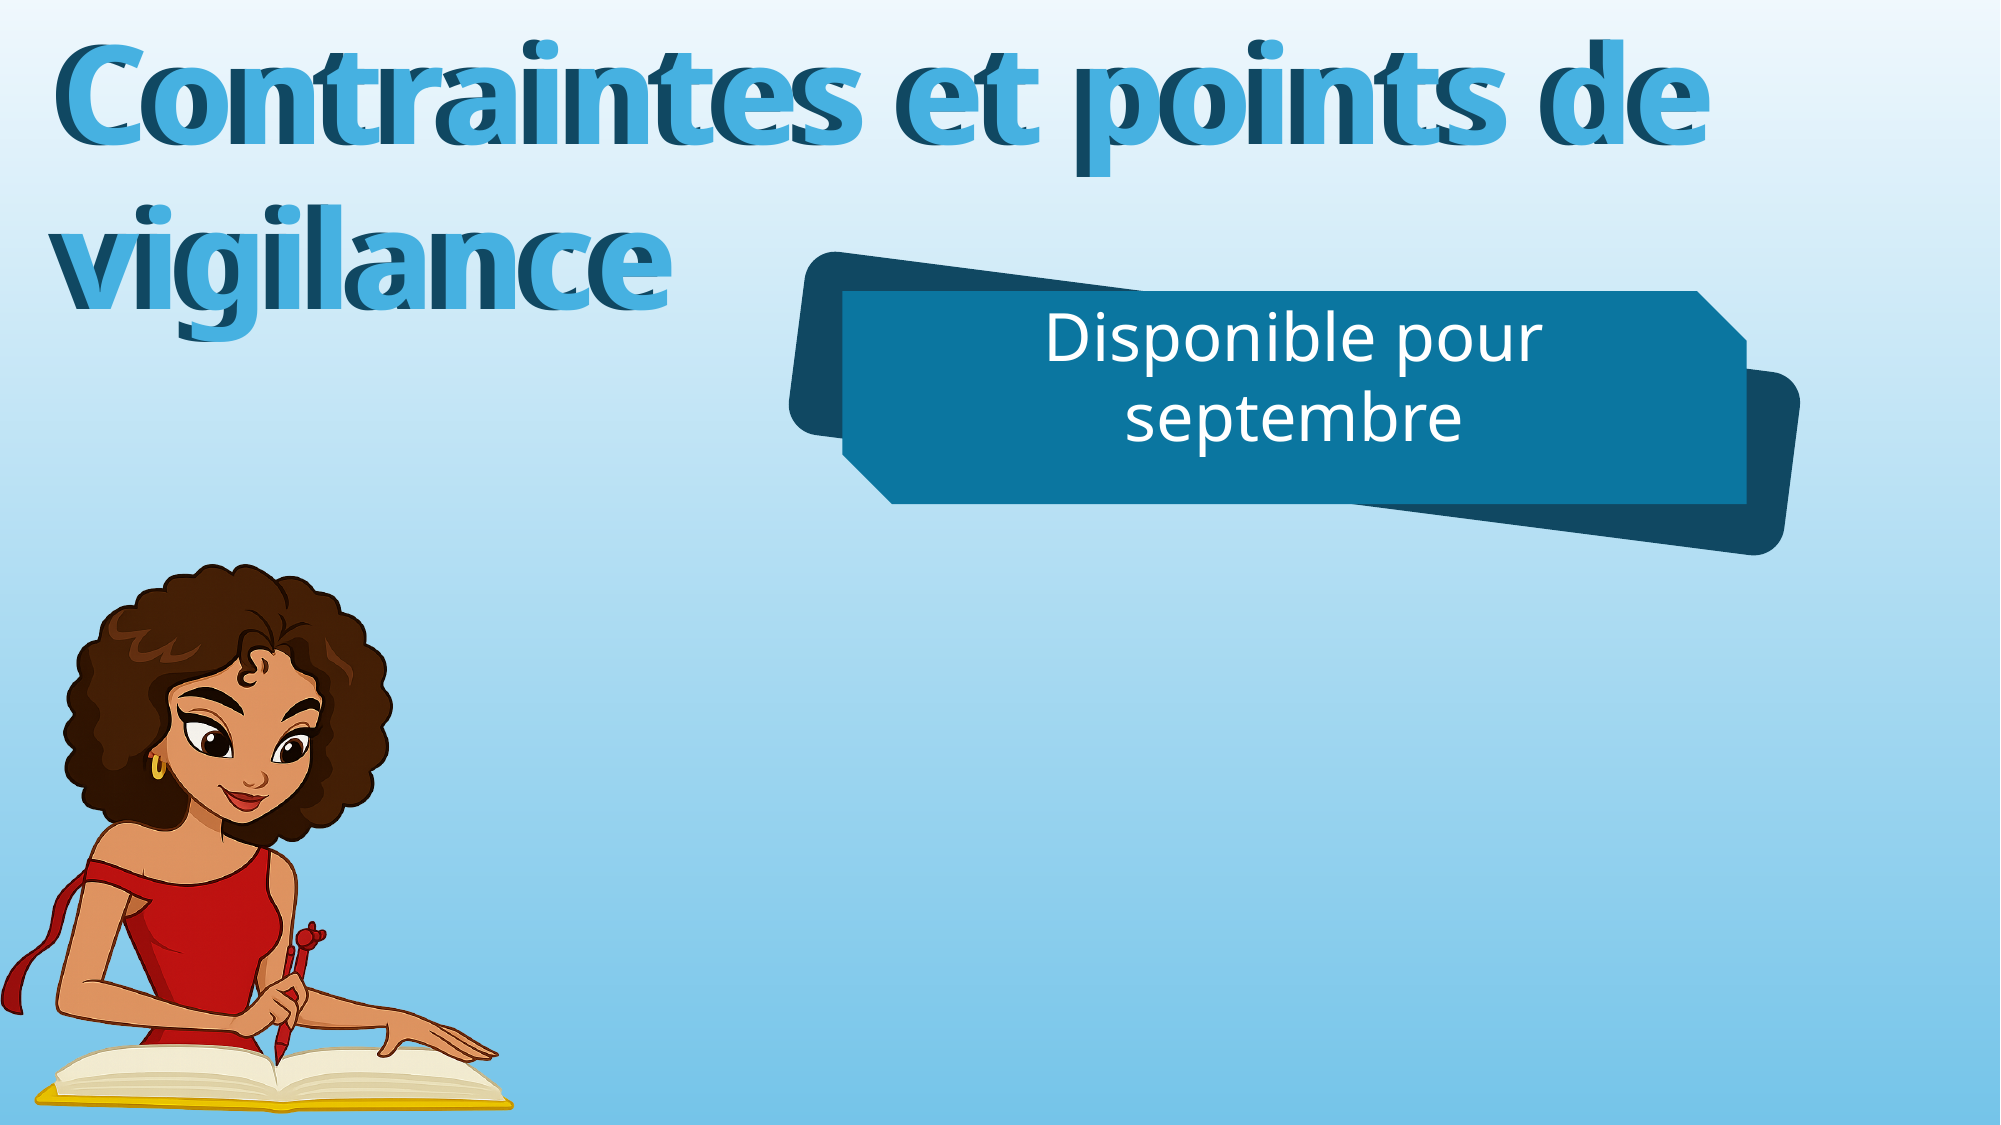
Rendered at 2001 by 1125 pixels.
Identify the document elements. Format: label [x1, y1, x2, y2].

text_box [33, 0, 2000, 183]
picture [0, 561, 536, 1125]
text_box [792, 290, 1797, 505]
